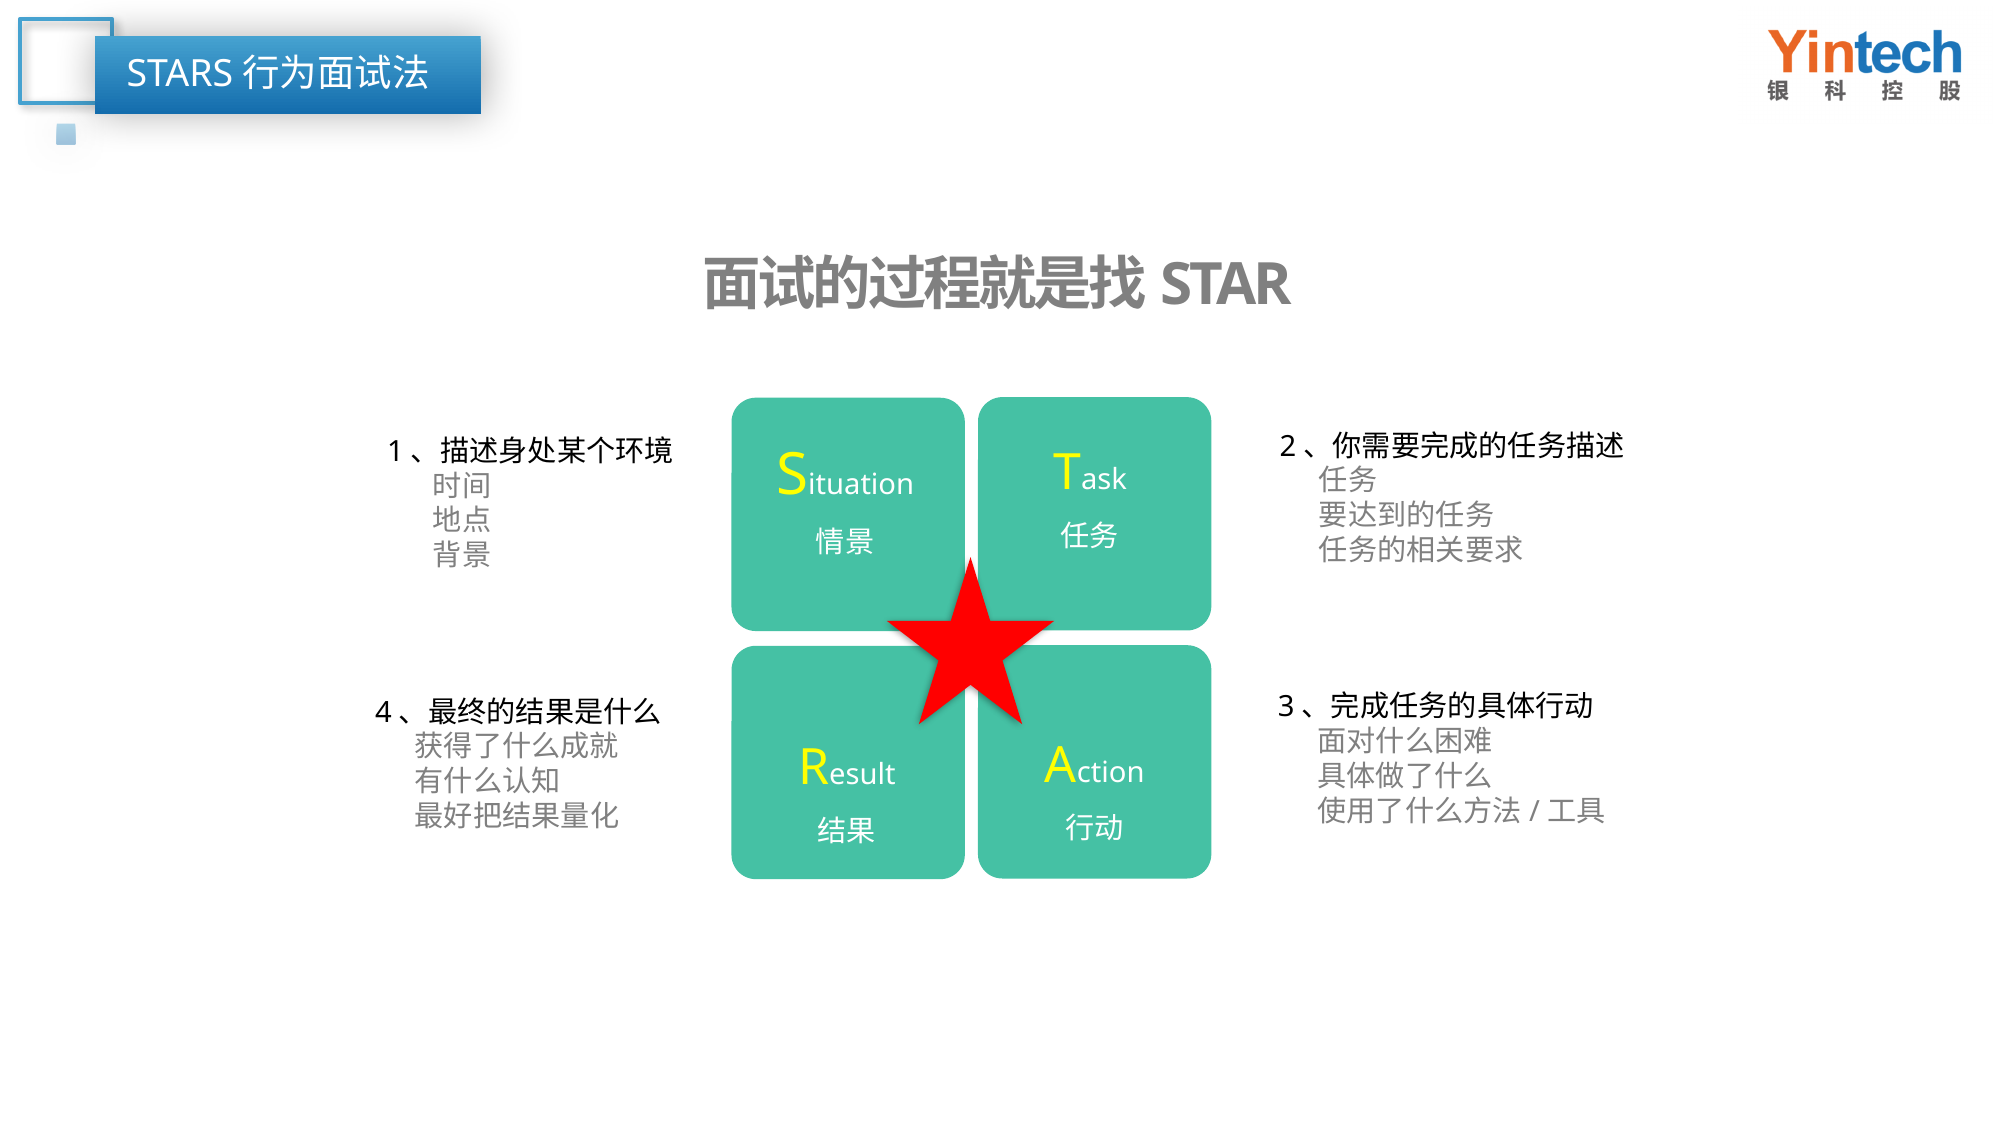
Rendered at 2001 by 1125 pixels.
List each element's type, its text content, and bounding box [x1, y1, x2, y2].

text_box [19, 18, 481, 145]
text_box 2、你需要完成的任务描述 任务 要达到的任务 任务的相关要求 [1264, 419, 1640, 574]
title 面试的过程就是找STAR [220, 183, 1774, 379]
text_box 4、最终的结果是什么 获得了什么成就 有什么认知 最好把结果量化 [360, 685, 677, 841]
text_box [728, 396, 1212, 880]
text_box 3、完成任务的具体行动 面对什么困难 具体做了什么 使用了什么方法/工具 [1263, 679, 1621, 835]
picture [1738, 6, 1993, 124]
text_box 1、描述身处某个环境 时间 地点 背景 [372, 424, 689, 579]
